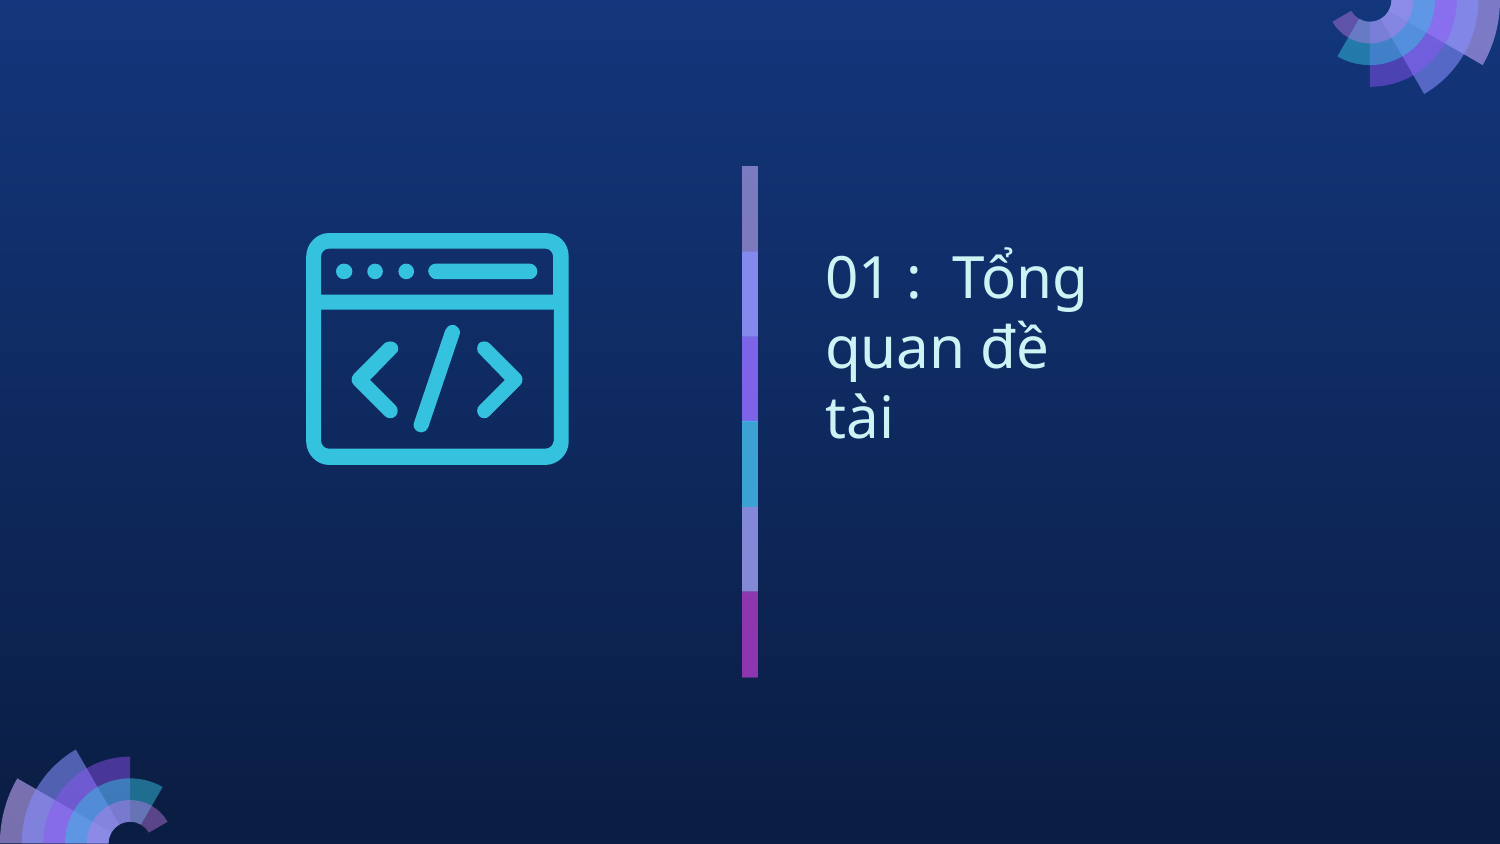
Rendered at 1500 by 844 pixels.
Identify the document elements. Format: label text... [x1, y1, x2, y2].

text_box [0, 749, 168, 844]
title 01 : Tổng quan đề tài [810, 305, 1123, 466]
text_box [305, 232, 569, 466]
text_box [1331, 0, 1500, 95]
